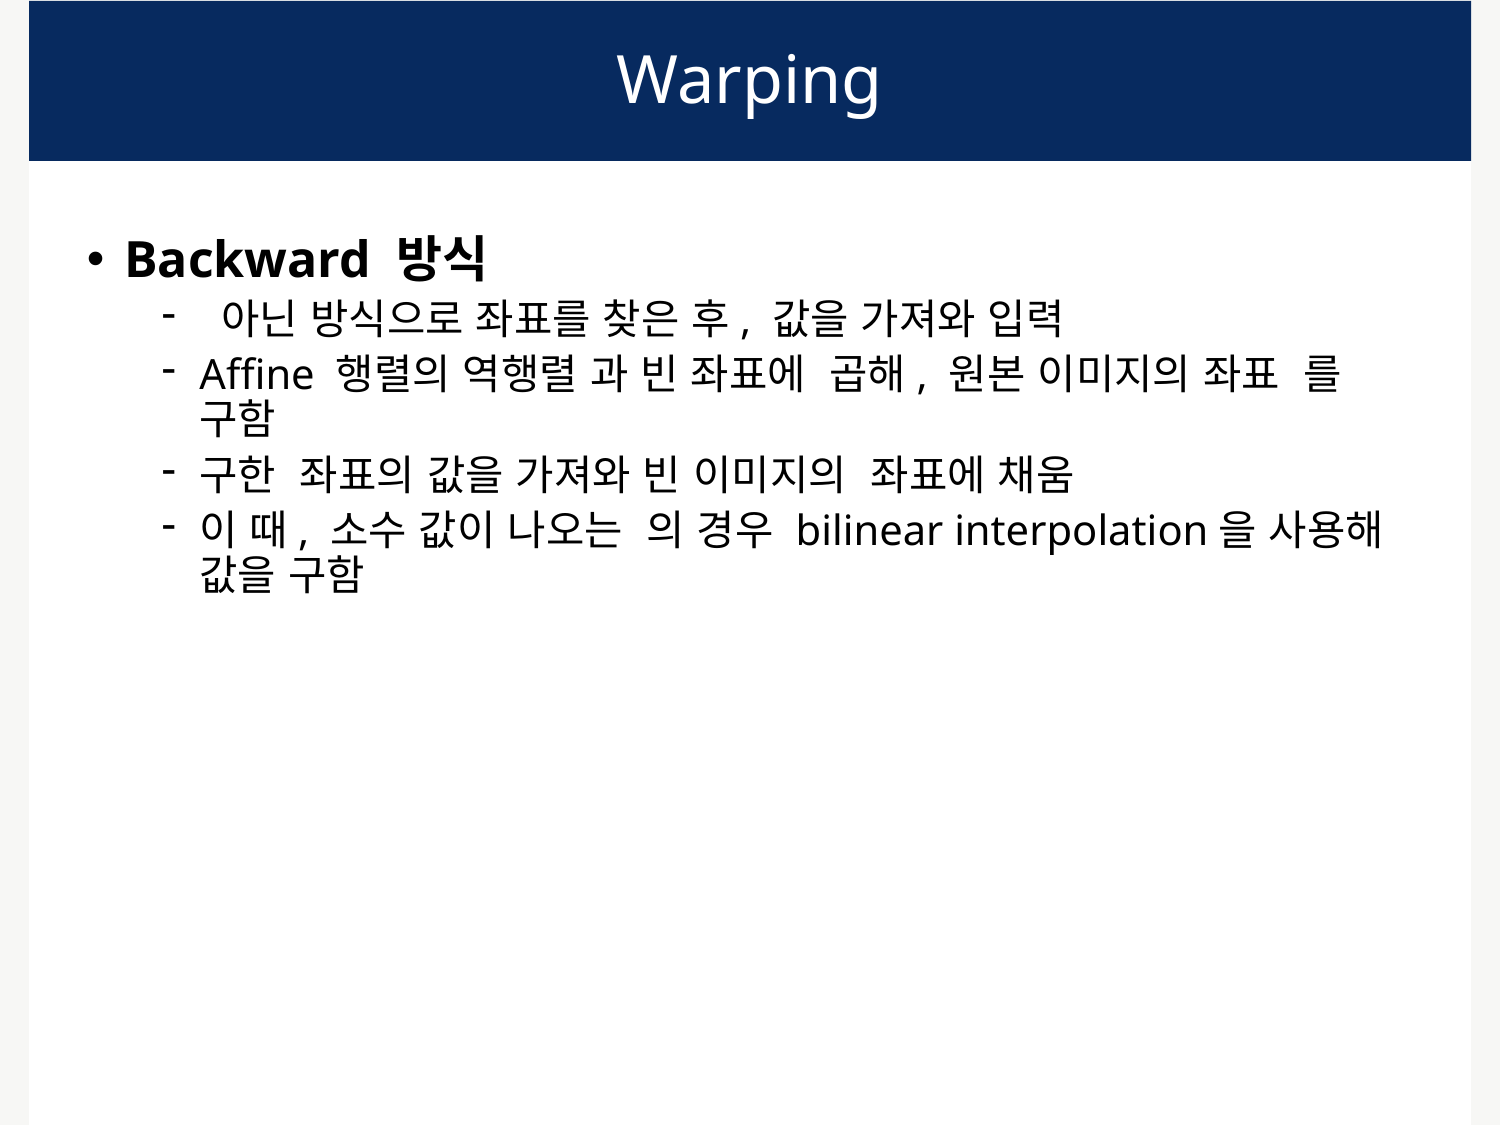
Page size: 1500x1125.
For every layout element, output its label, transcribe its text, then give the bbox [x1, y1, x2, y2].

title Warping [70, 31, 1430, 132]
